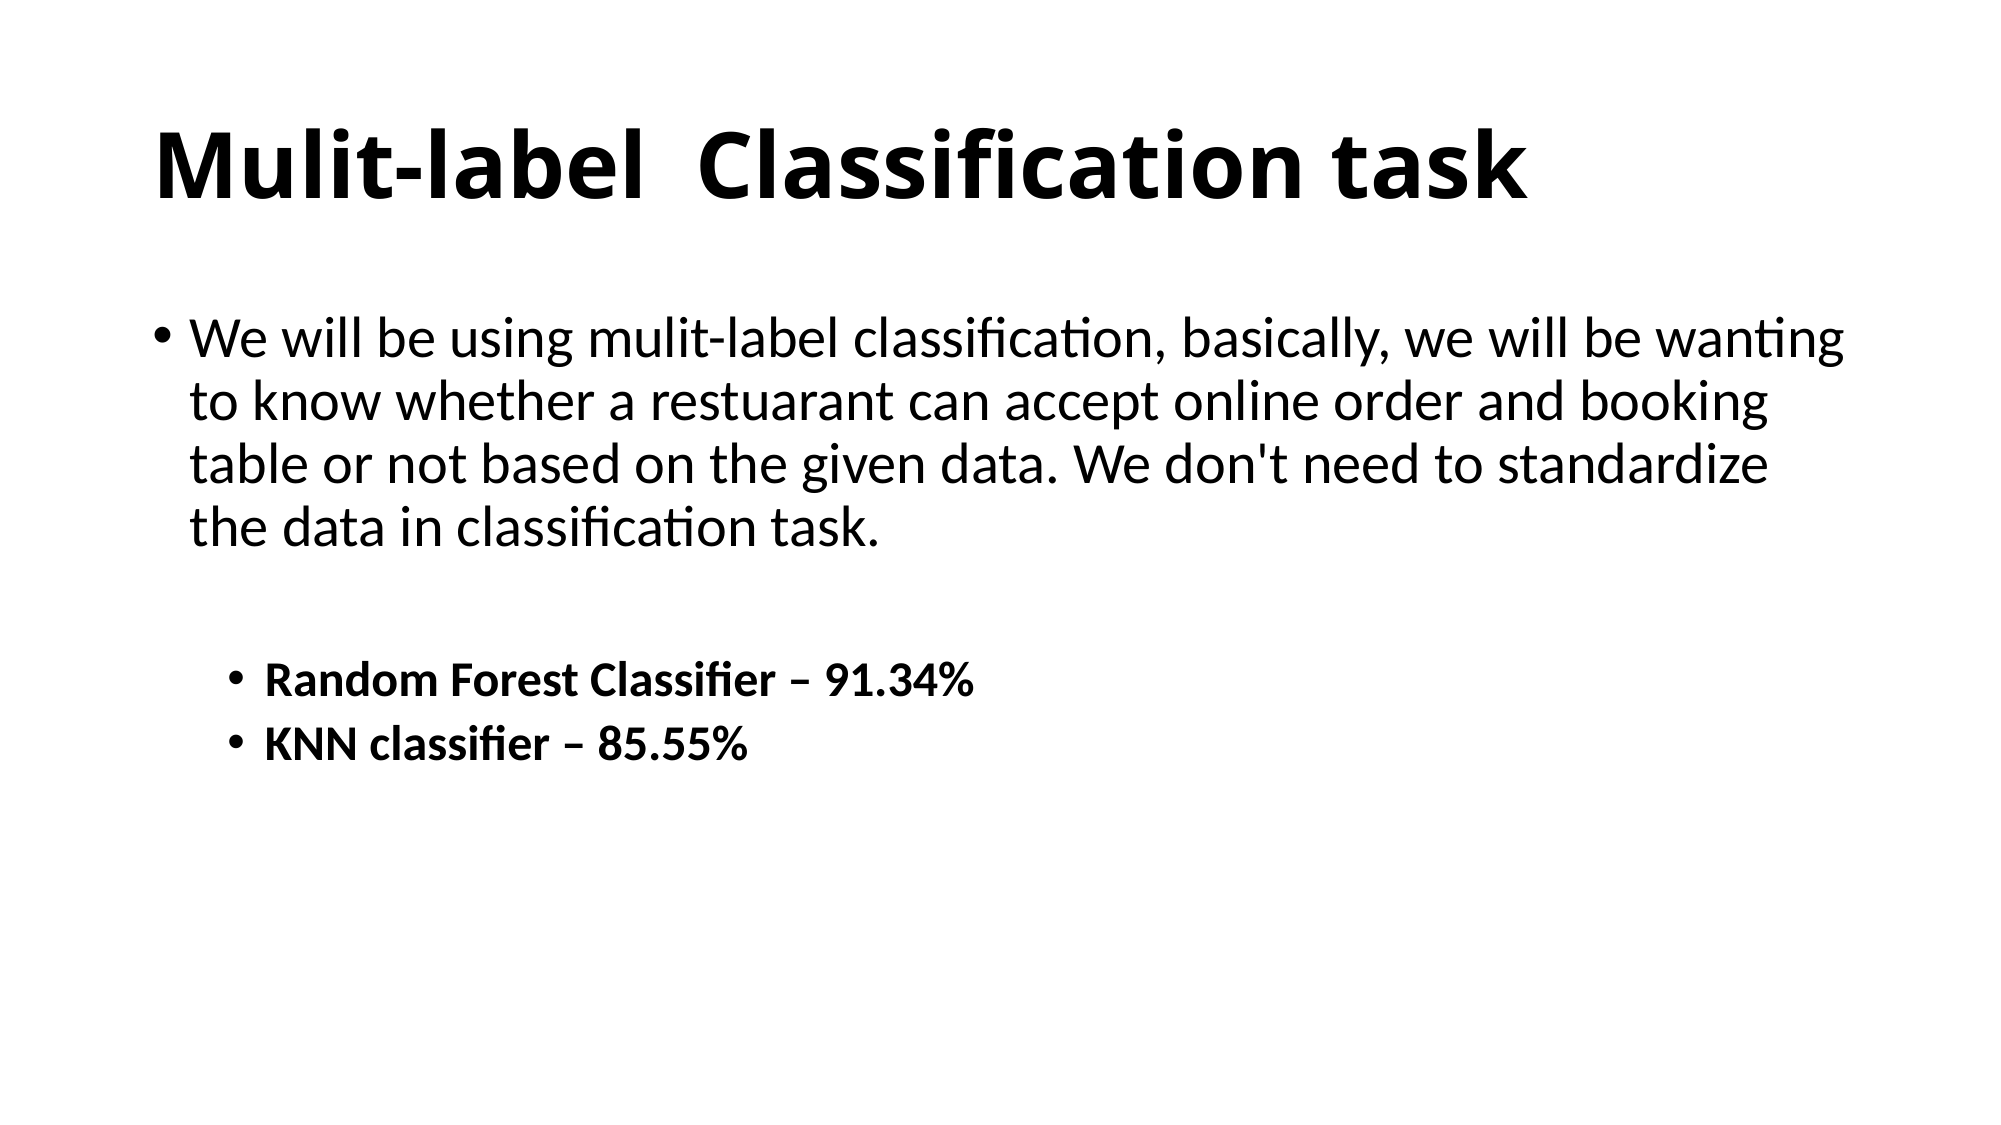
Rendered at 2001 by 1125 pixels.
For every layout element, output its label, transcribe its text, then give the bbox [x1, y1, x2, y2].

list We will be using mulit-label classification, basically, we will be wanting to know whether a restuarant can accept online order and booking table or not based on the given data. We don't need to standardize the data in classification task. Random Forest Classifier – 91.34% KNN classifier – 85.55% [137, 299, 1863, 1014]
title Mulit-label Classification task [137, 59, 1863, 278]
